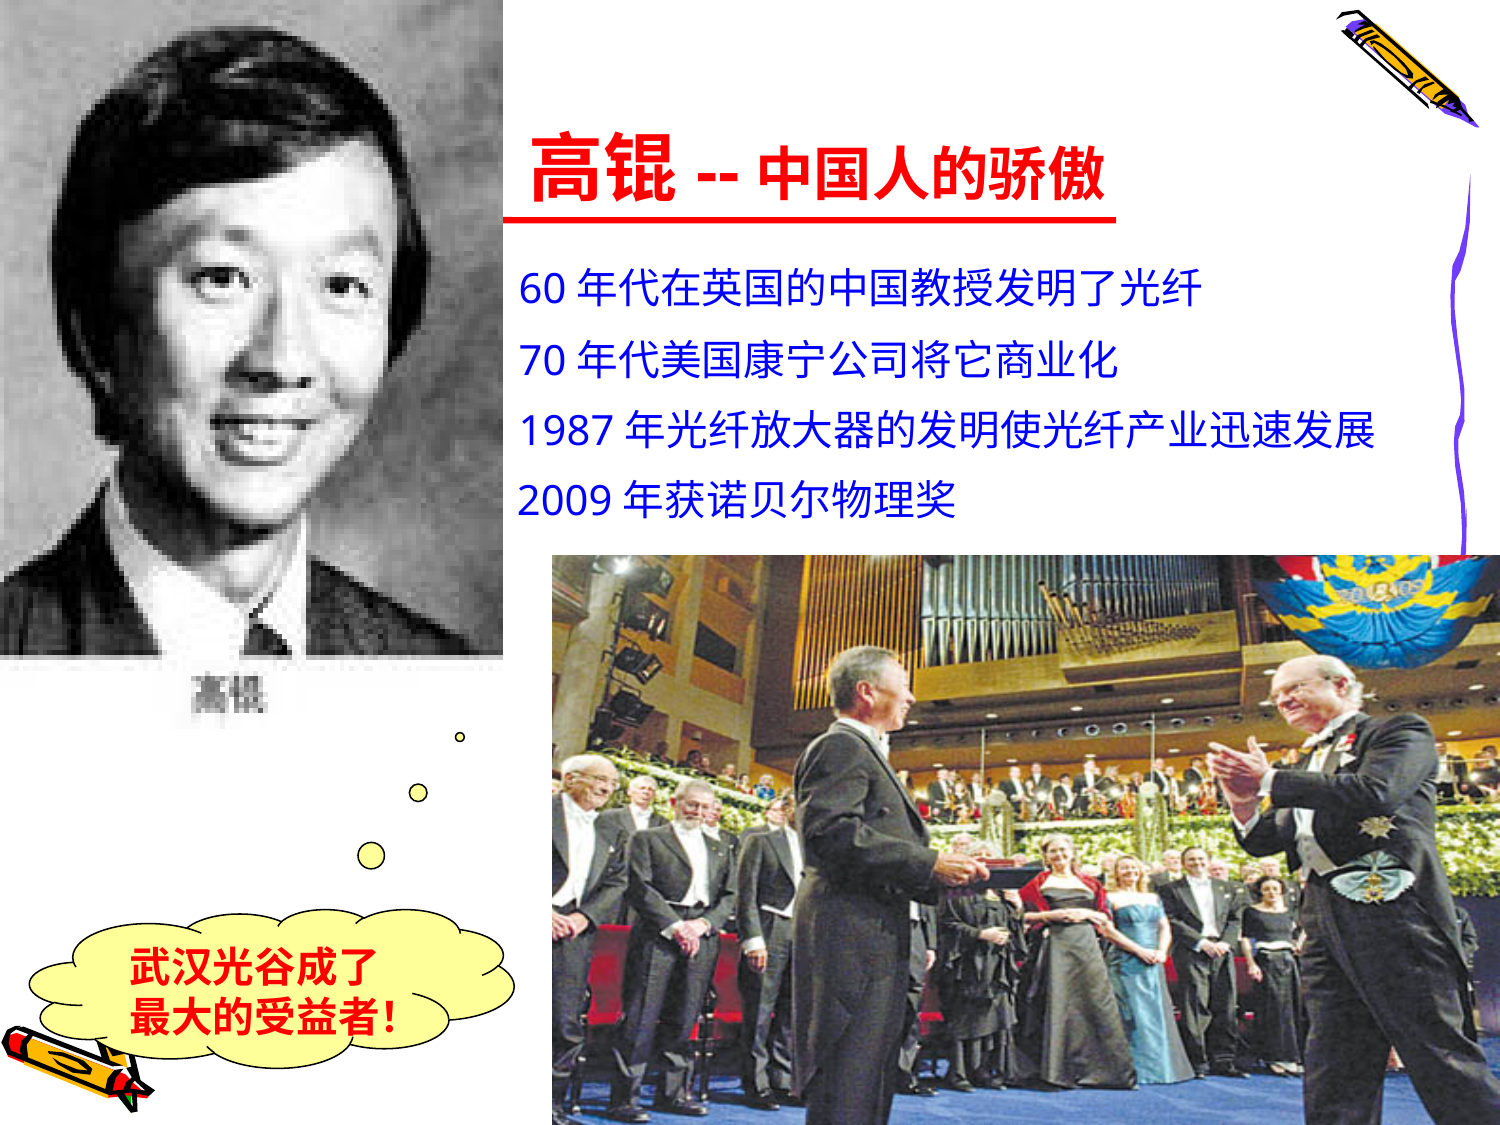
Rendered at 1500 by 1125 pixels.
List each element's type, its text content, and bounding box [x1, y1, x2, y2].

picture [551, 555, 1500, 1125]
picture [0, 0, 503, 729]
text_box 武汉光谷成了最大的受益者！ [29, 909, 515, 1069]
text_box 武汉光谷成了最大的受益者！ [357, 842, 385, 869]
text_box 武汉光谷成了最大的受益者！ [409, 784, 428, 802]
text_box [501, 113, 1436, 532]
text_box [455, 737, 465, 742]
